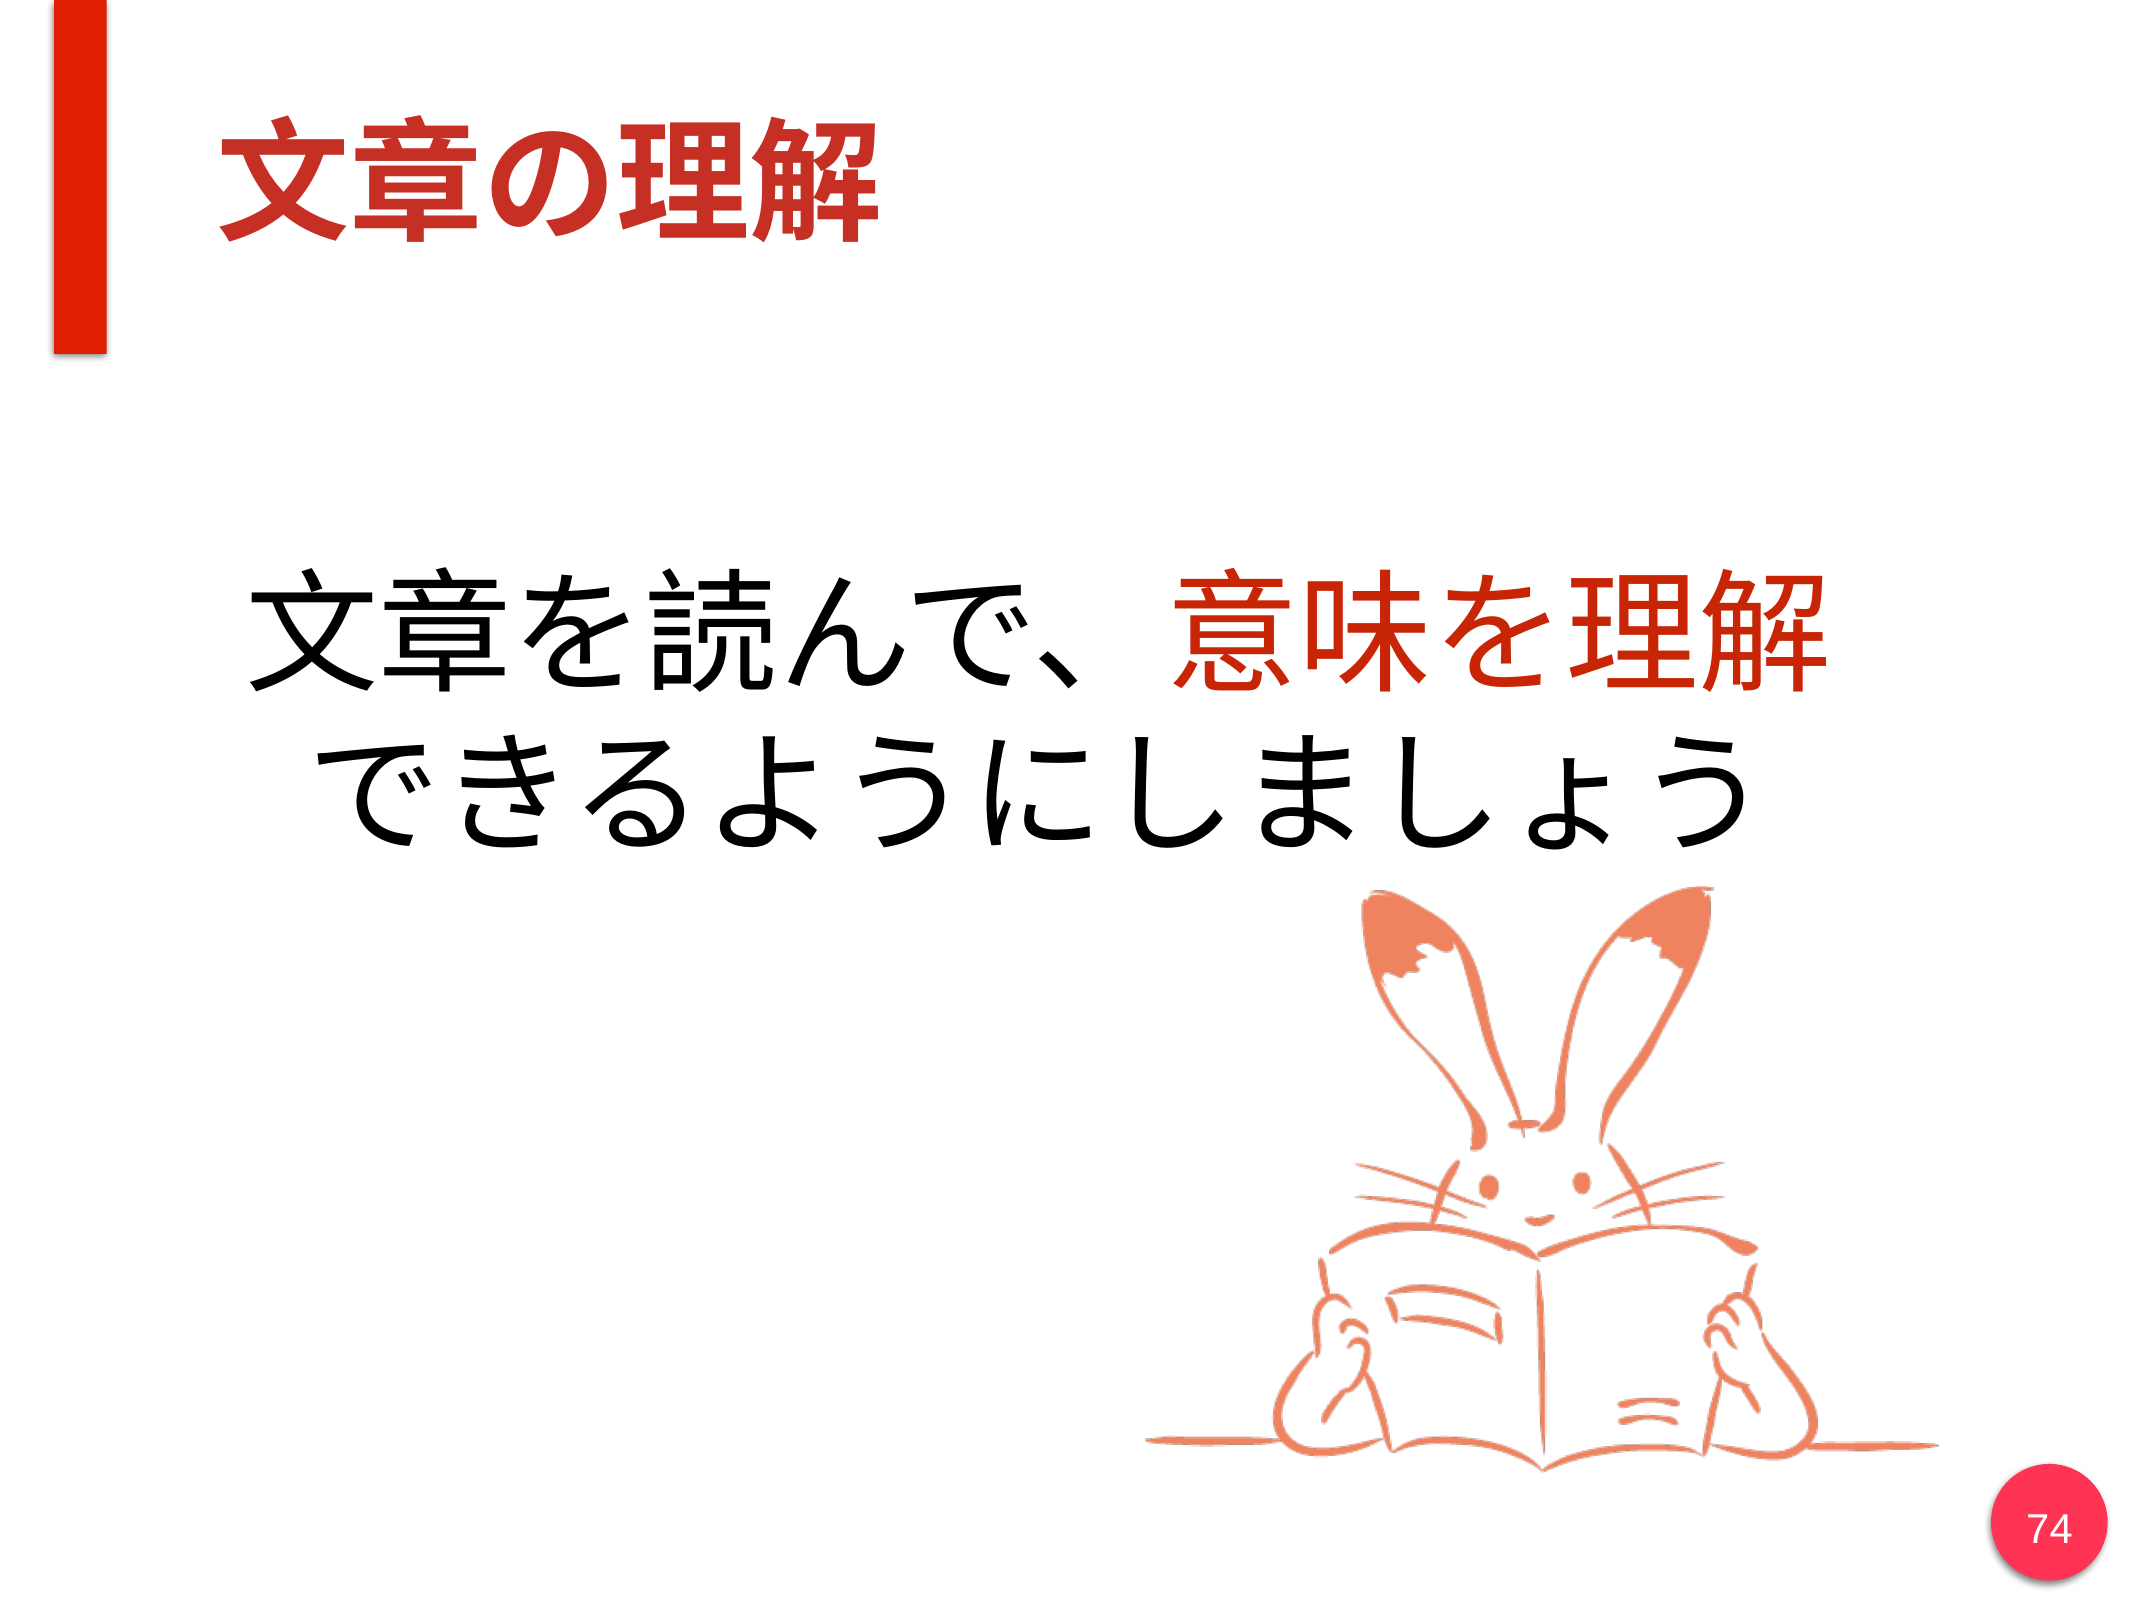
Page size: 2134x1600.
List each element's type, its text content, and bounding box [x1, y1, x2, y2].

title 文章の理解 [208, 18, 2030, 336]
slide_number 74 [2012, 1493, 2087, 1600]
text_box 文章を読んで、意味を理解できるようにしましょう [227, 452, 1851, 965]
picture [1145, 886, 1940, 1473]
